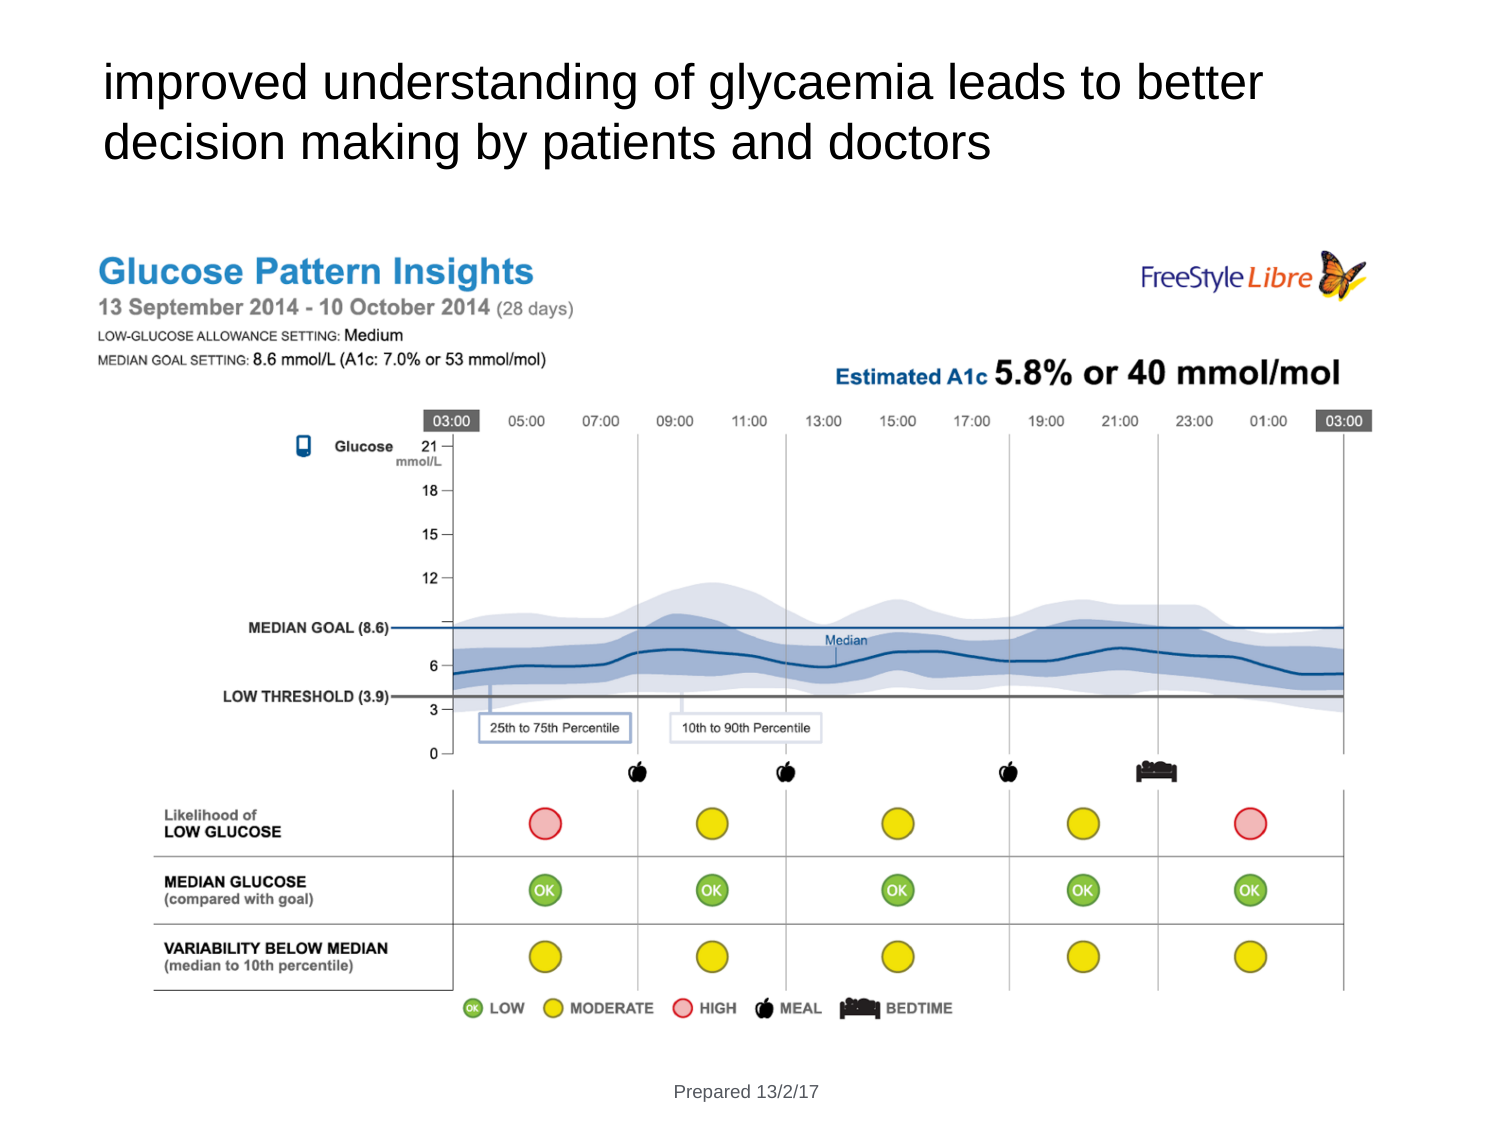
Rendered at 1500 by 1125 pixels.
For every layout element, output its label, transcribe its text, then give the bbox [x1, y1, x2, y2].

picture [88, 243, 1381, 1032]
text_box improved understanding of glycaemia leads to better decision making by patients and doctors [88, 42, 1436, 178]
